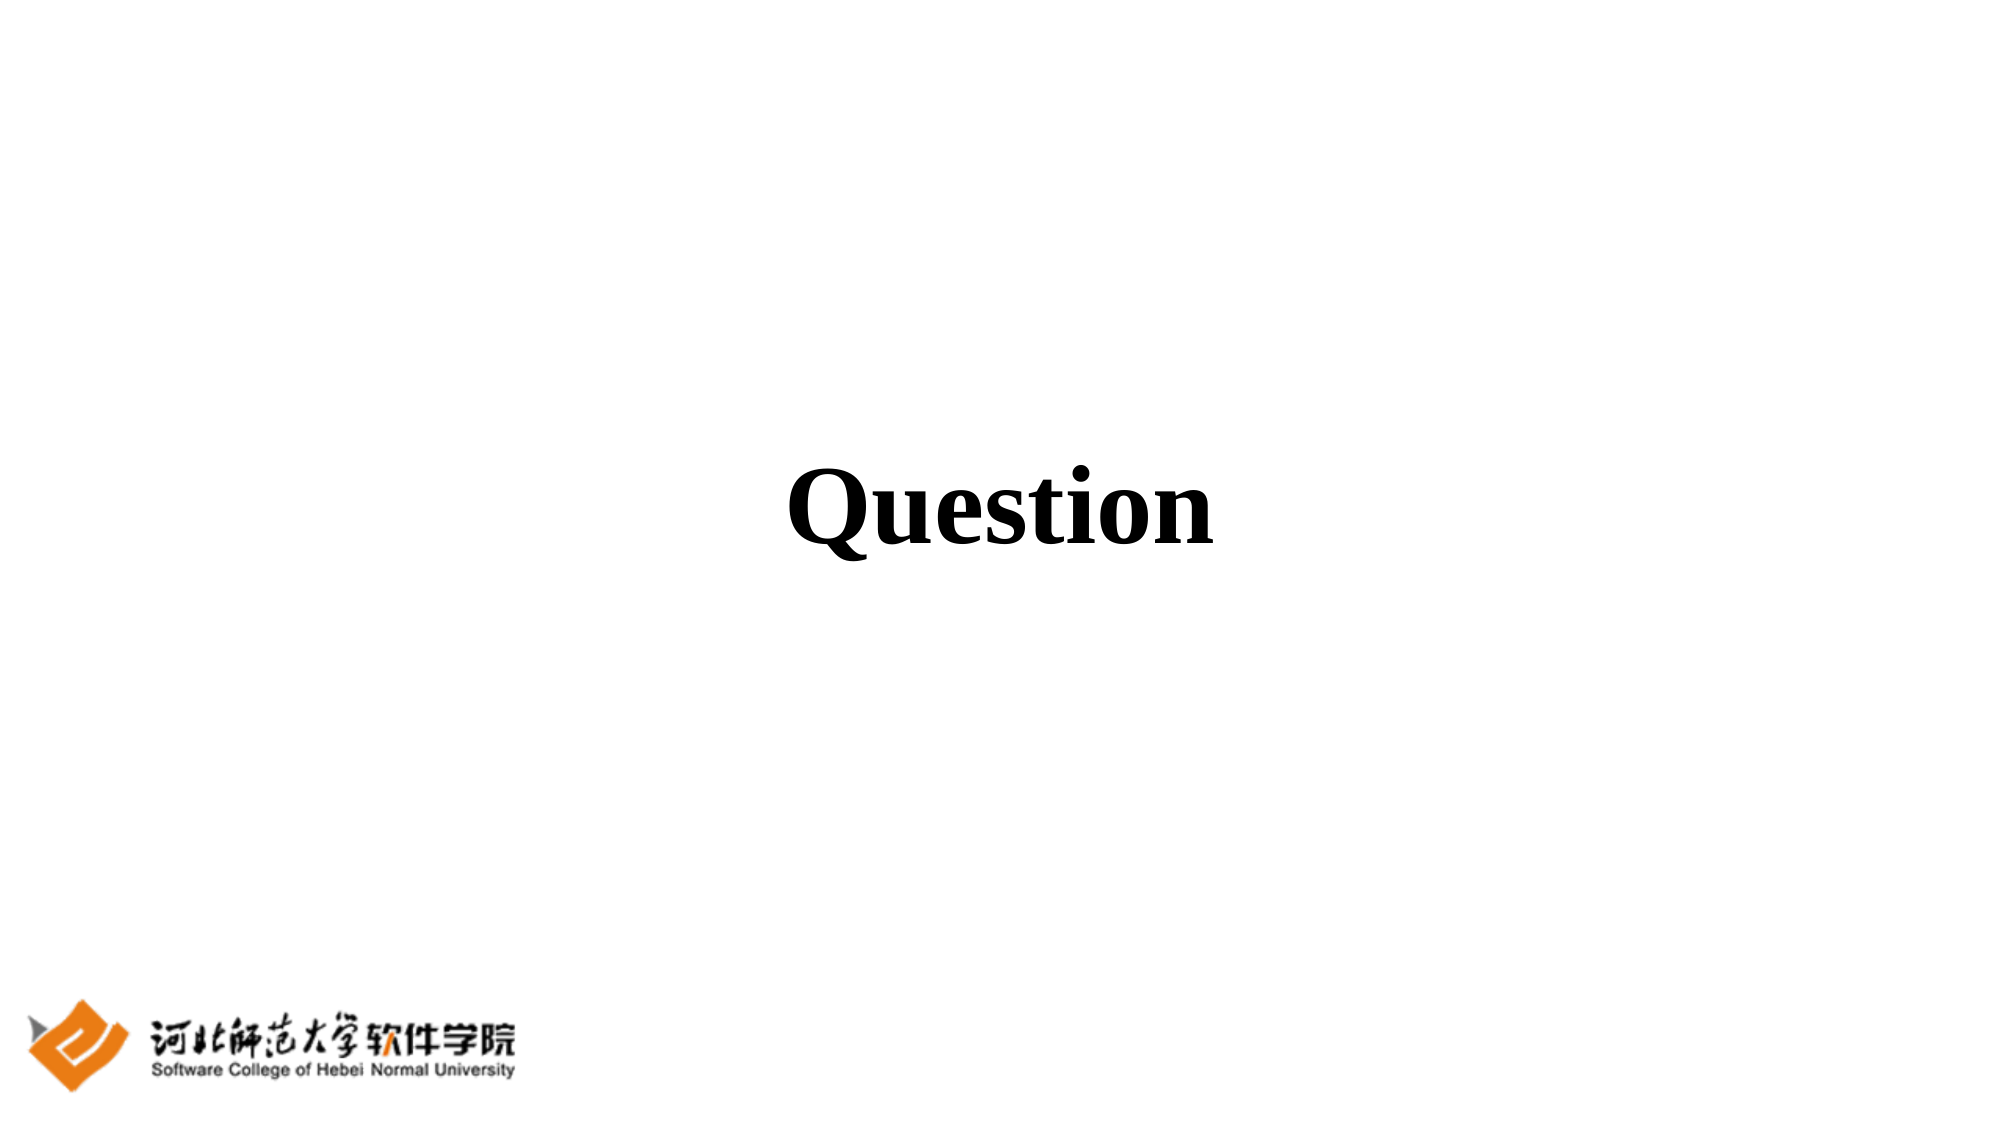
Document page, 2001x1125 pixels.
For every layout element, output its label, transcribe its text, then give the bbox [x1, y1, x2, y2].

picture [14, 991, 542, 1098]
title Question [249, 184, 1750, 576]
